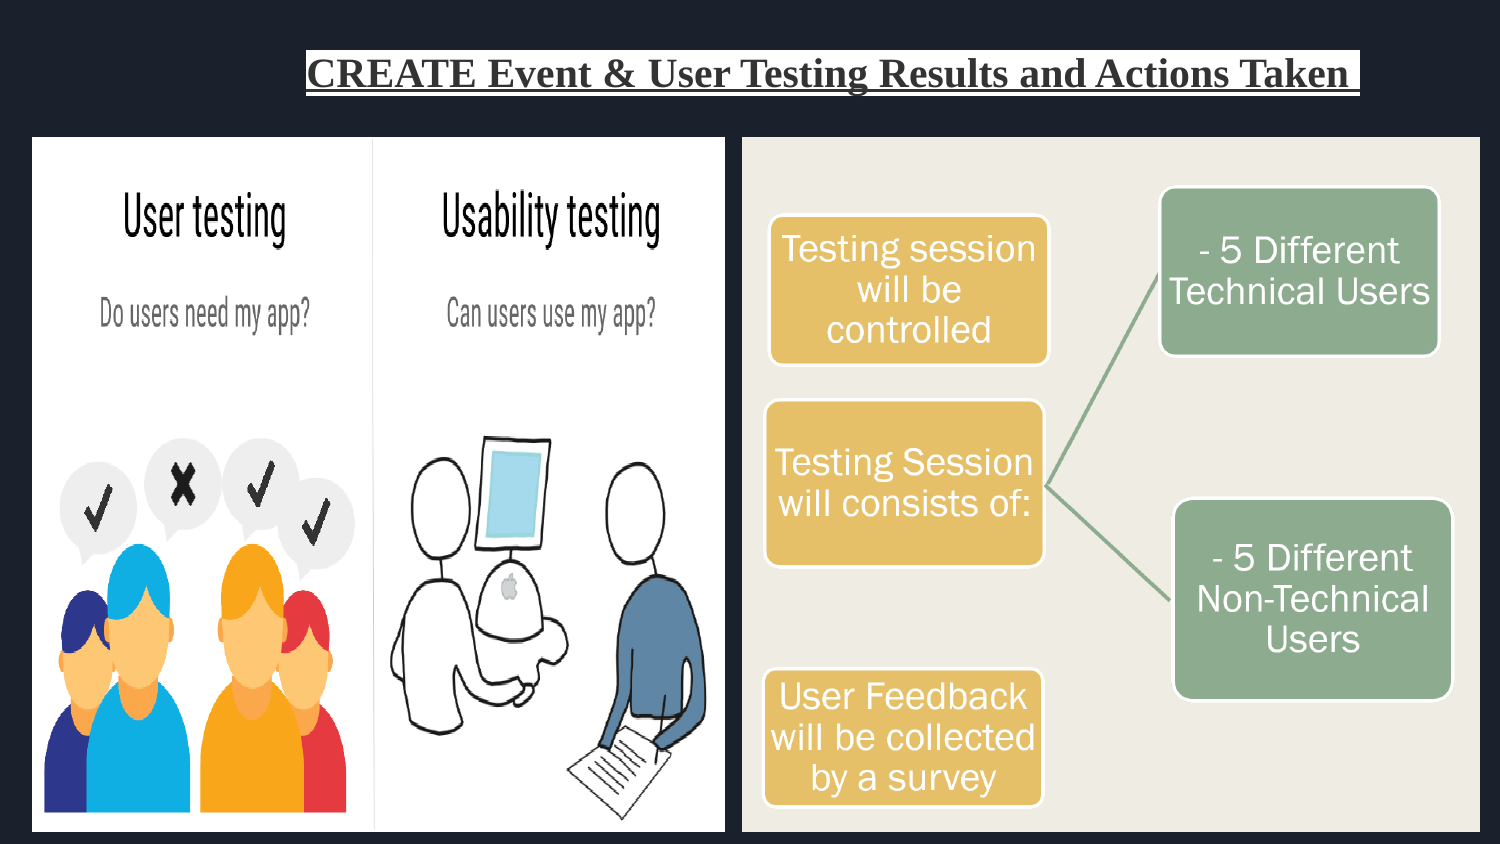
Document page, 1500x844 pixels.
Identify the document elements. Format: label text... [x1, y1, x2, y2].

picture [31, 136, 725, 832]
picture [741, 136, 1481, 832]
text_box CREATE Event & User Testing Results and Actions Taken [291, 15, 1386, 100]
